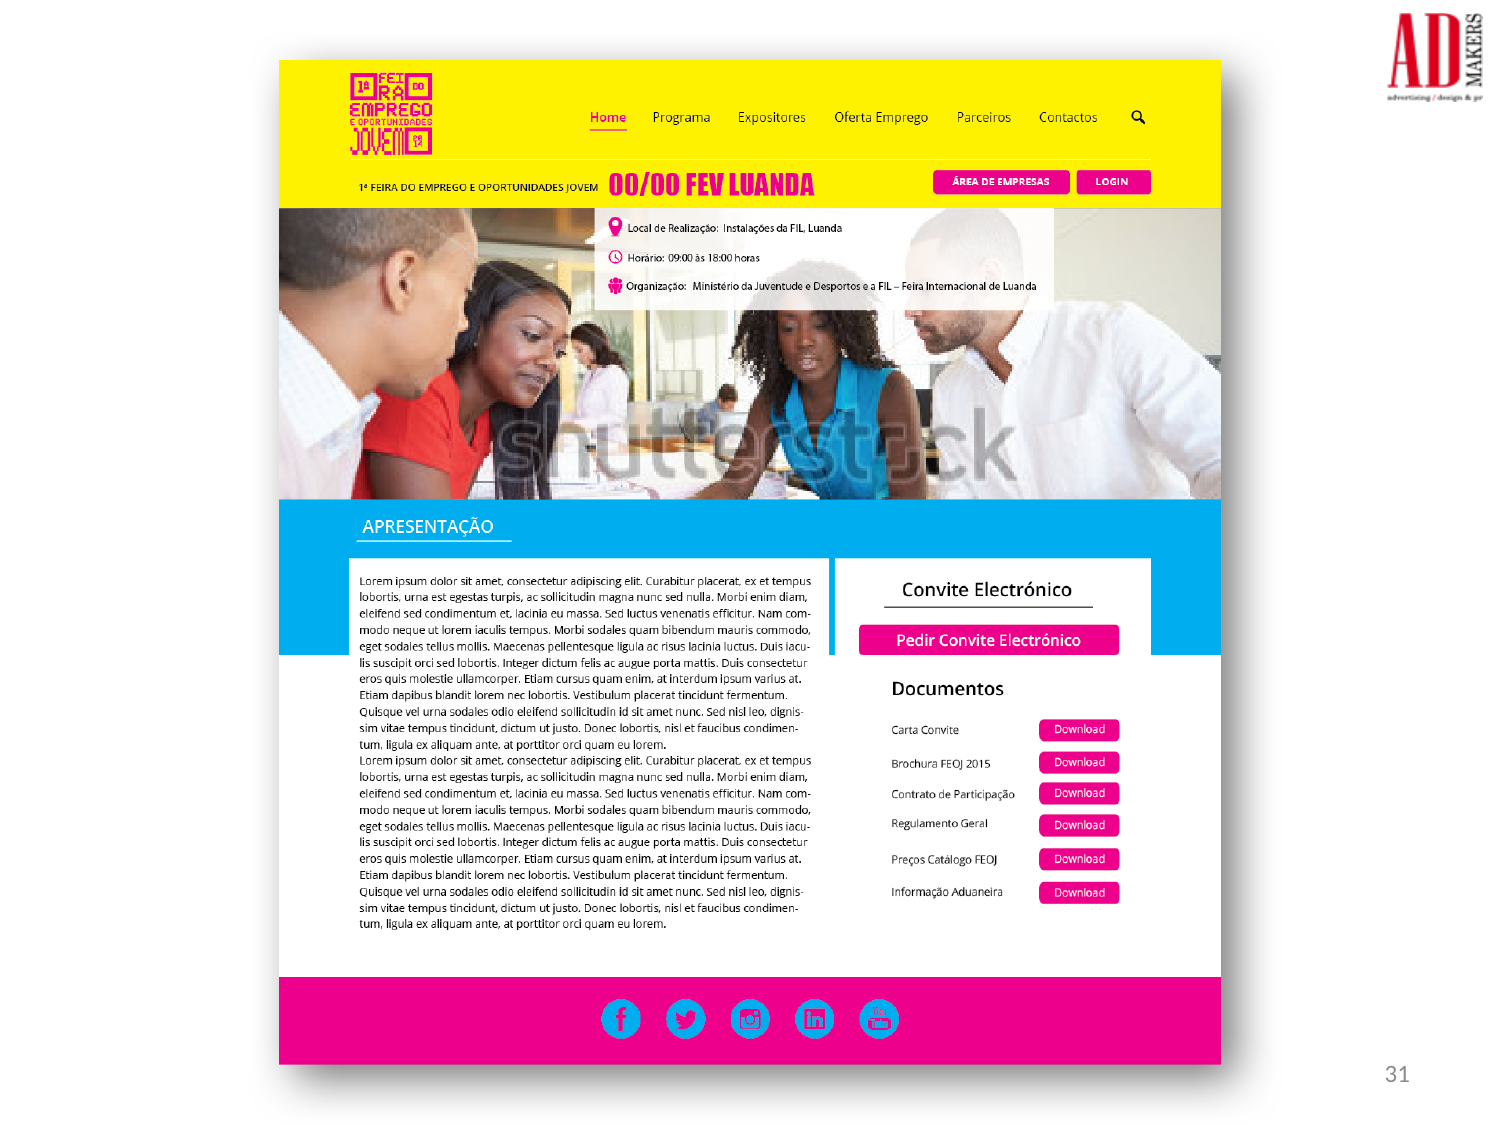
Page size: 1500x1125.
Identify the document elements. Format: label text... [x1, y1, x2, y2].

picture [278, 559, 1222, 1065]
picture [278, 60, 1222, 499]
picture [1387, 12, 1483, 102]
slide_number 31 [1244, 1042, 1425, 1103]
